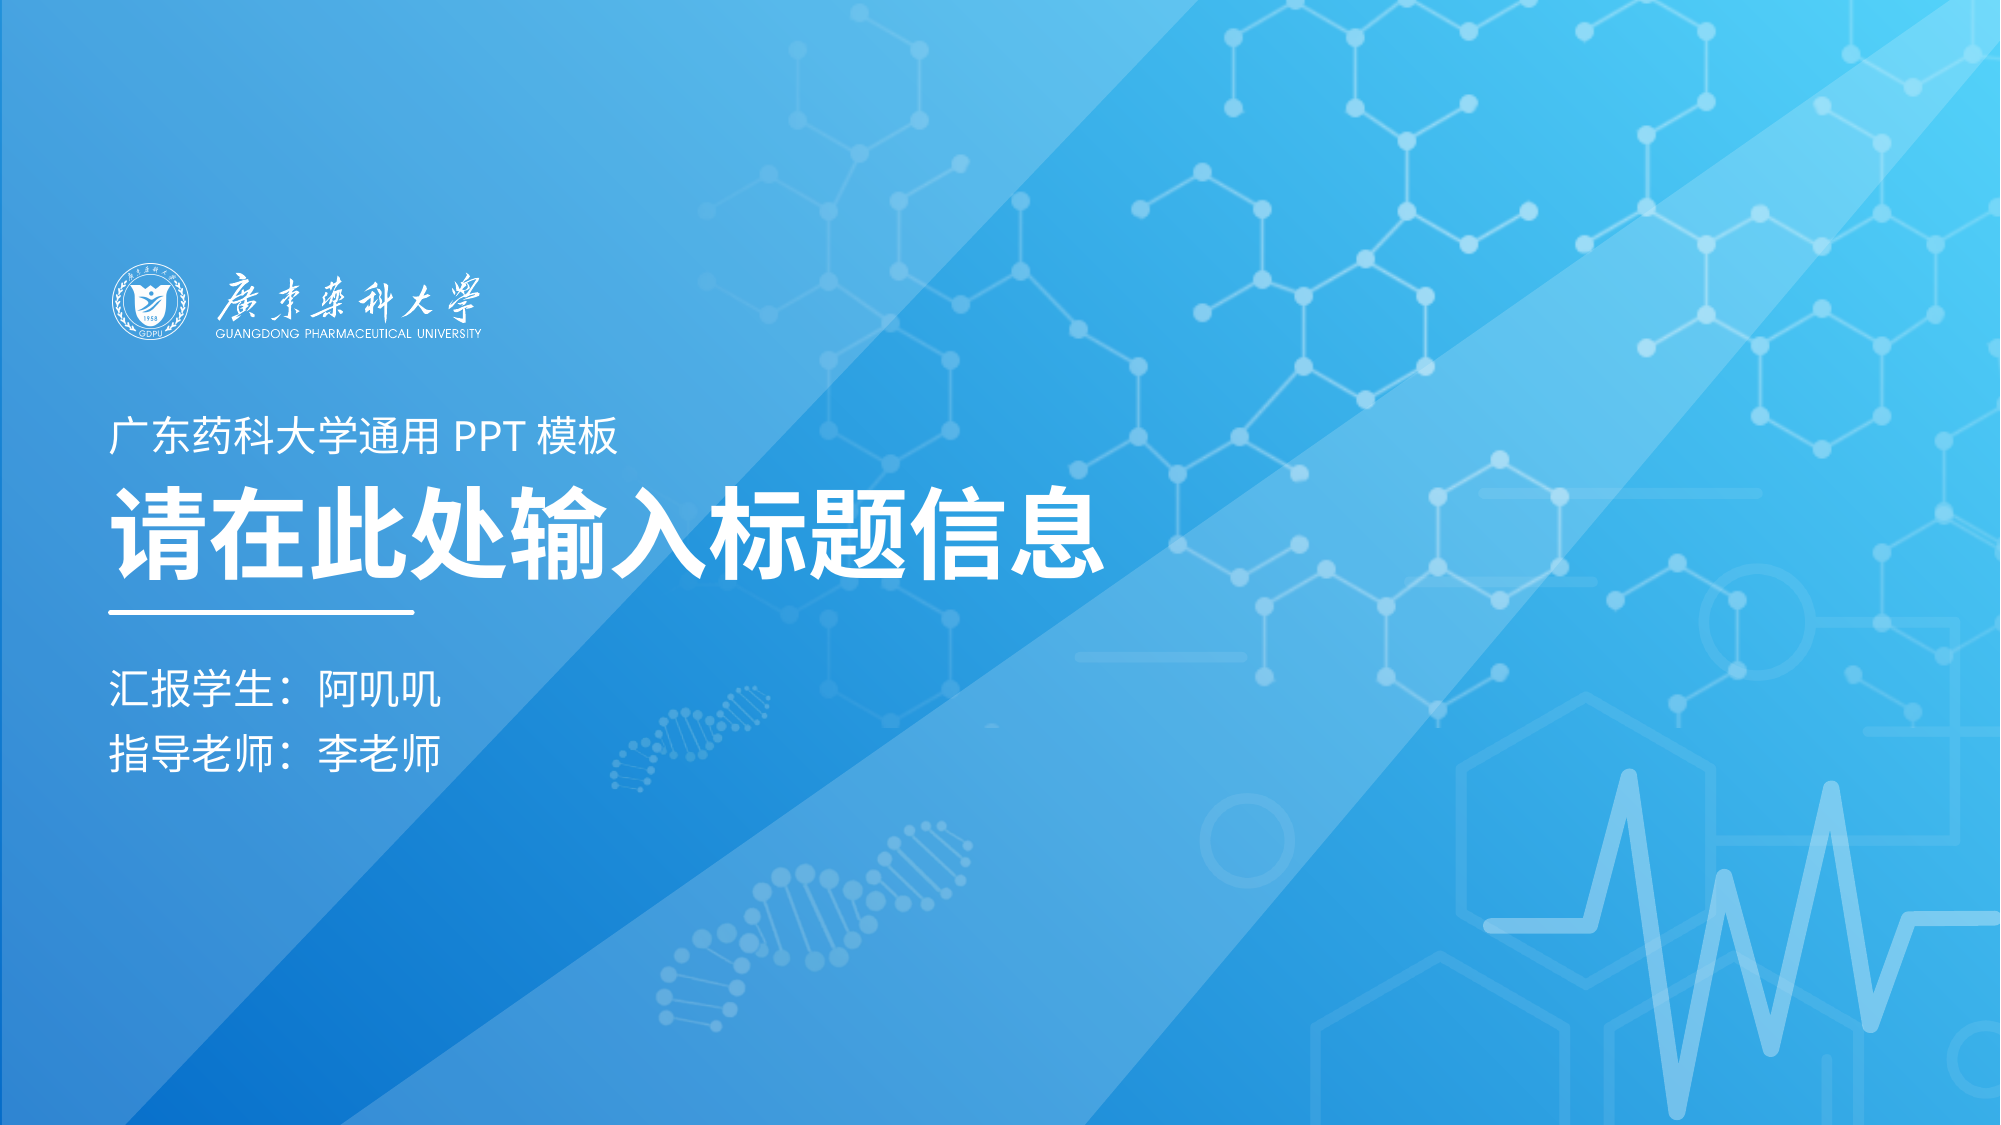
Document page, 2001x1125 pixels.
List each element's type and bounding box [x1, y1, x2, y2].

text_box [0, 0, 2000, 1125]
text_box [112, 263, 481, 340]
